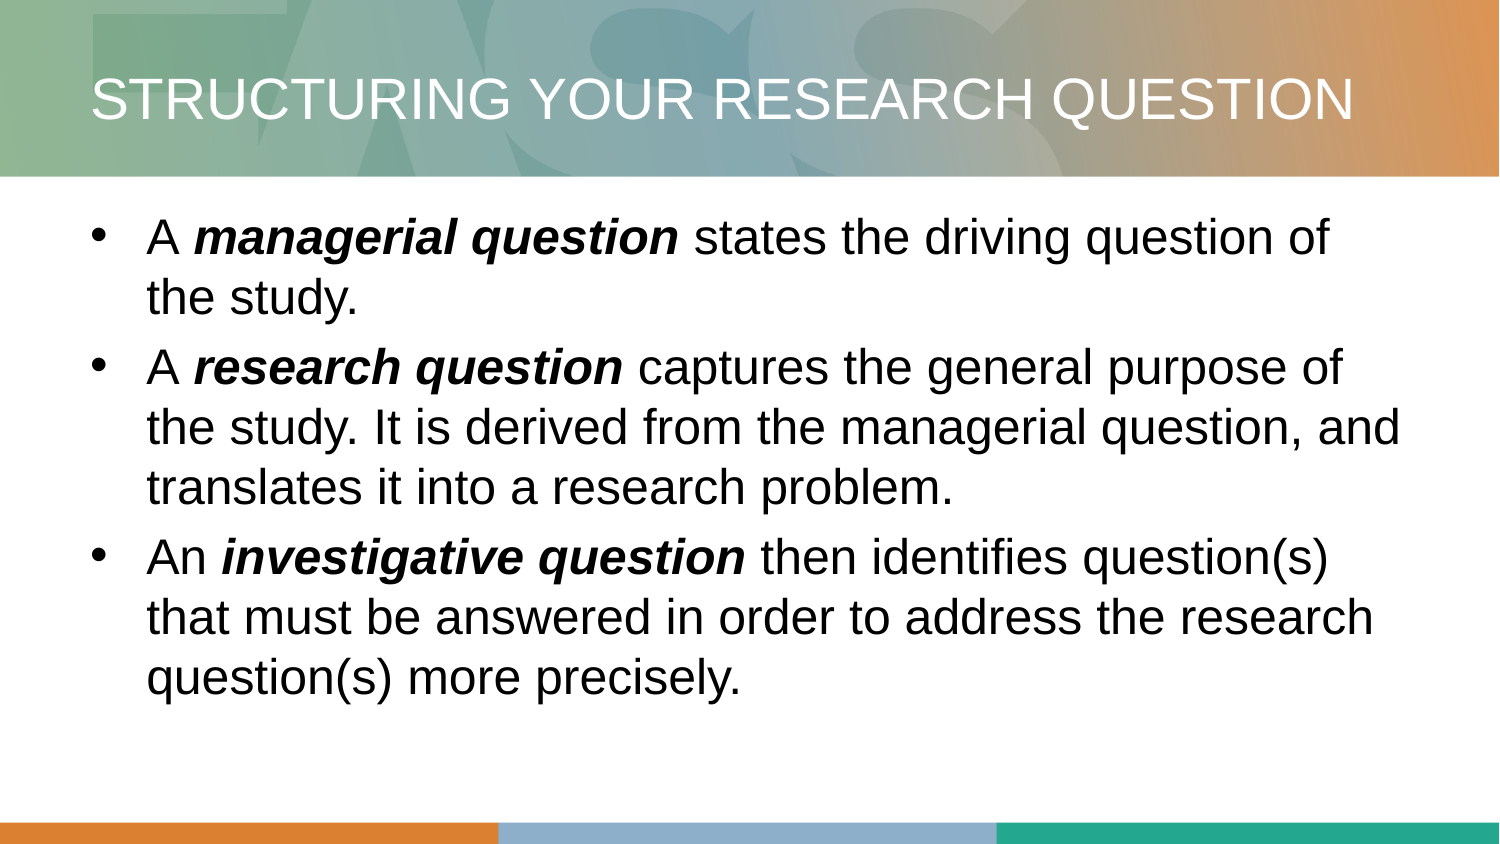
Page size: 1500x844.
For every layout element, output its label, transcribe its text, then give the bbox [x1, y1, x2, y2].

list A managerial question states the driving question of the study. A research question captures the general purpose of the study. It is derived from the managerial question, and translates it into a research problem. An investigative question then identifies question(s) that must be answered in order to address the research question(s) more precisely. [75, 196, 1425, 754]
title Structuring your research question [75, 33, 1425, 175]
picture [0, 0, 1499, 844]
